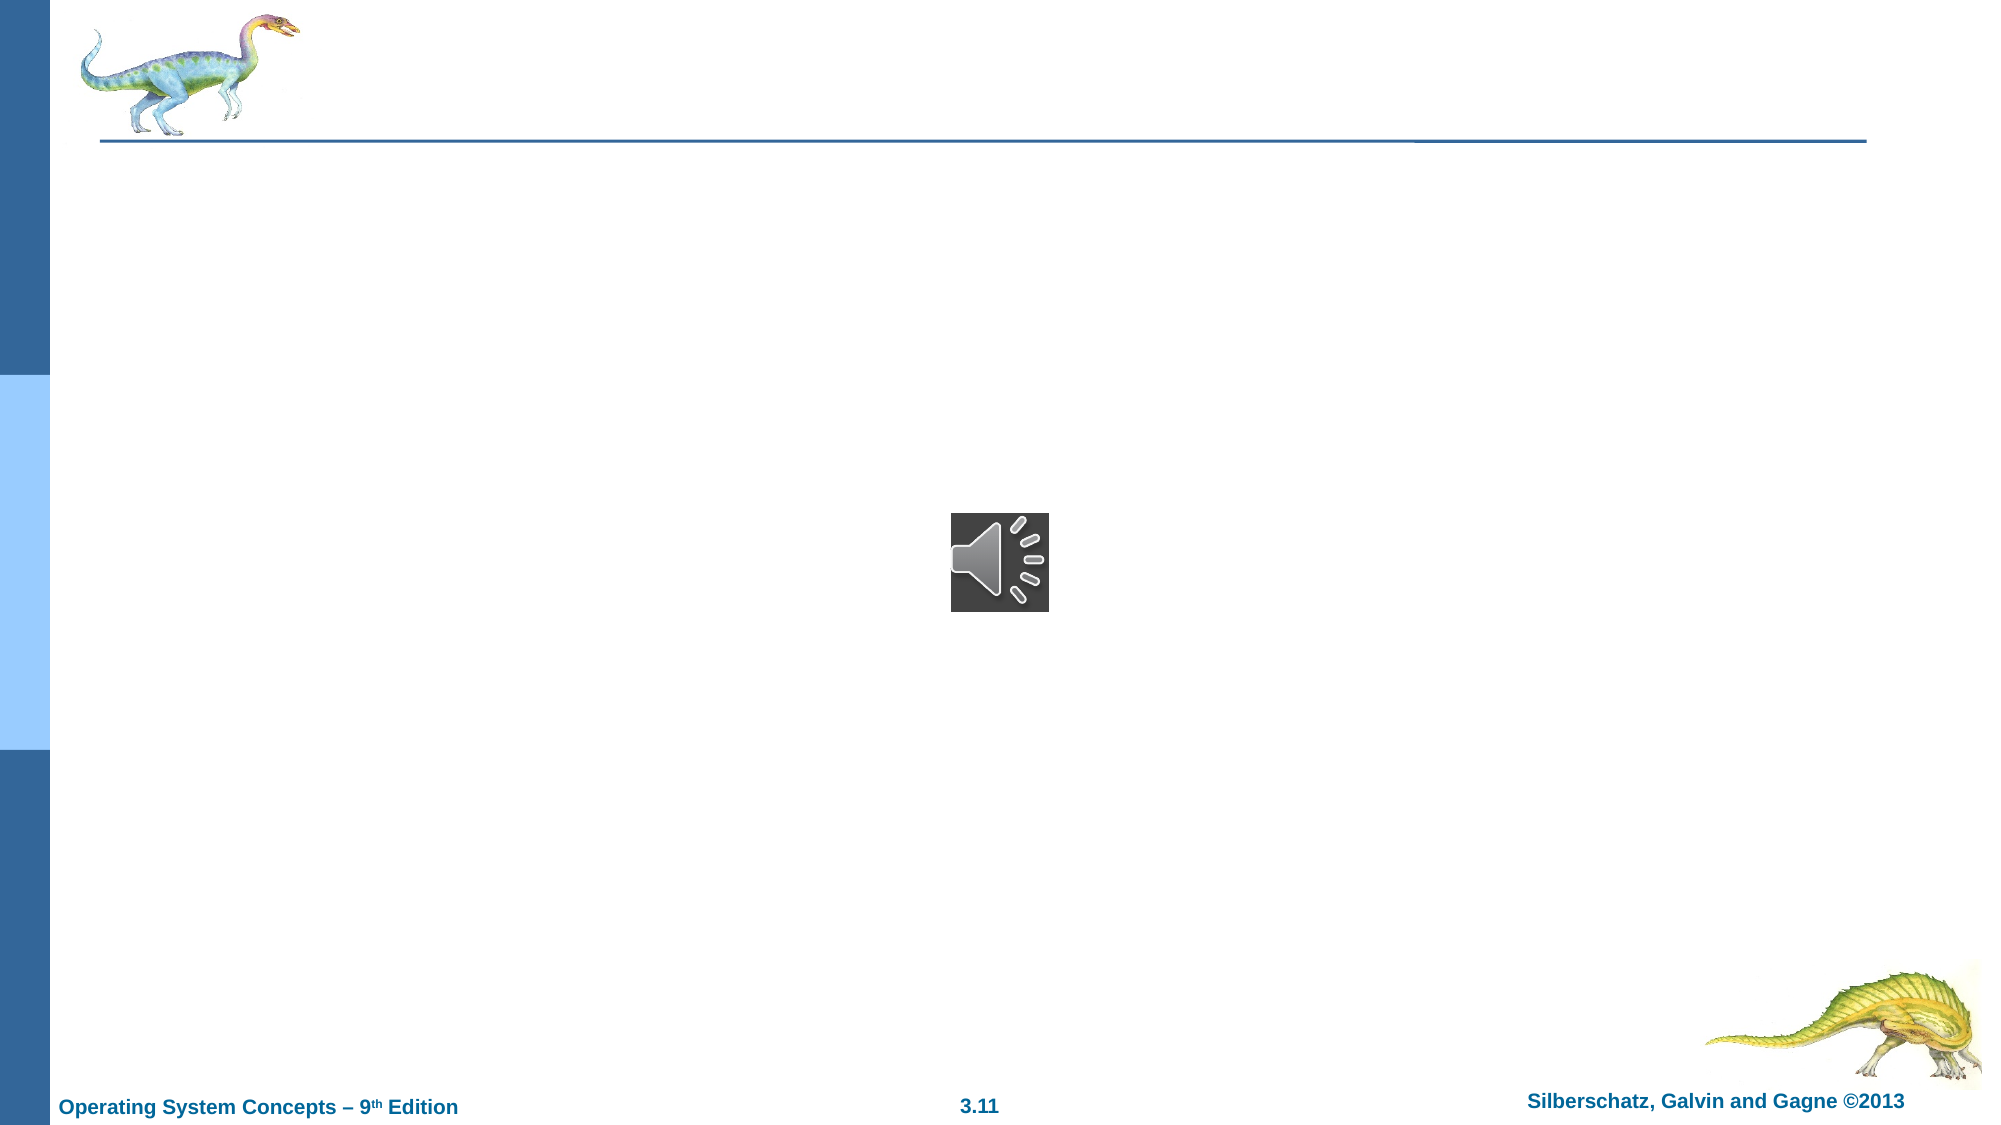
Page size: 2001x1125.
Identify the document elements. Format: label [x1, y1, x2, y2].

picture [1700, 959, 1982, 1090]
picture [62, 0, 324, 149]
picture [949, 512, 1051, 613]
